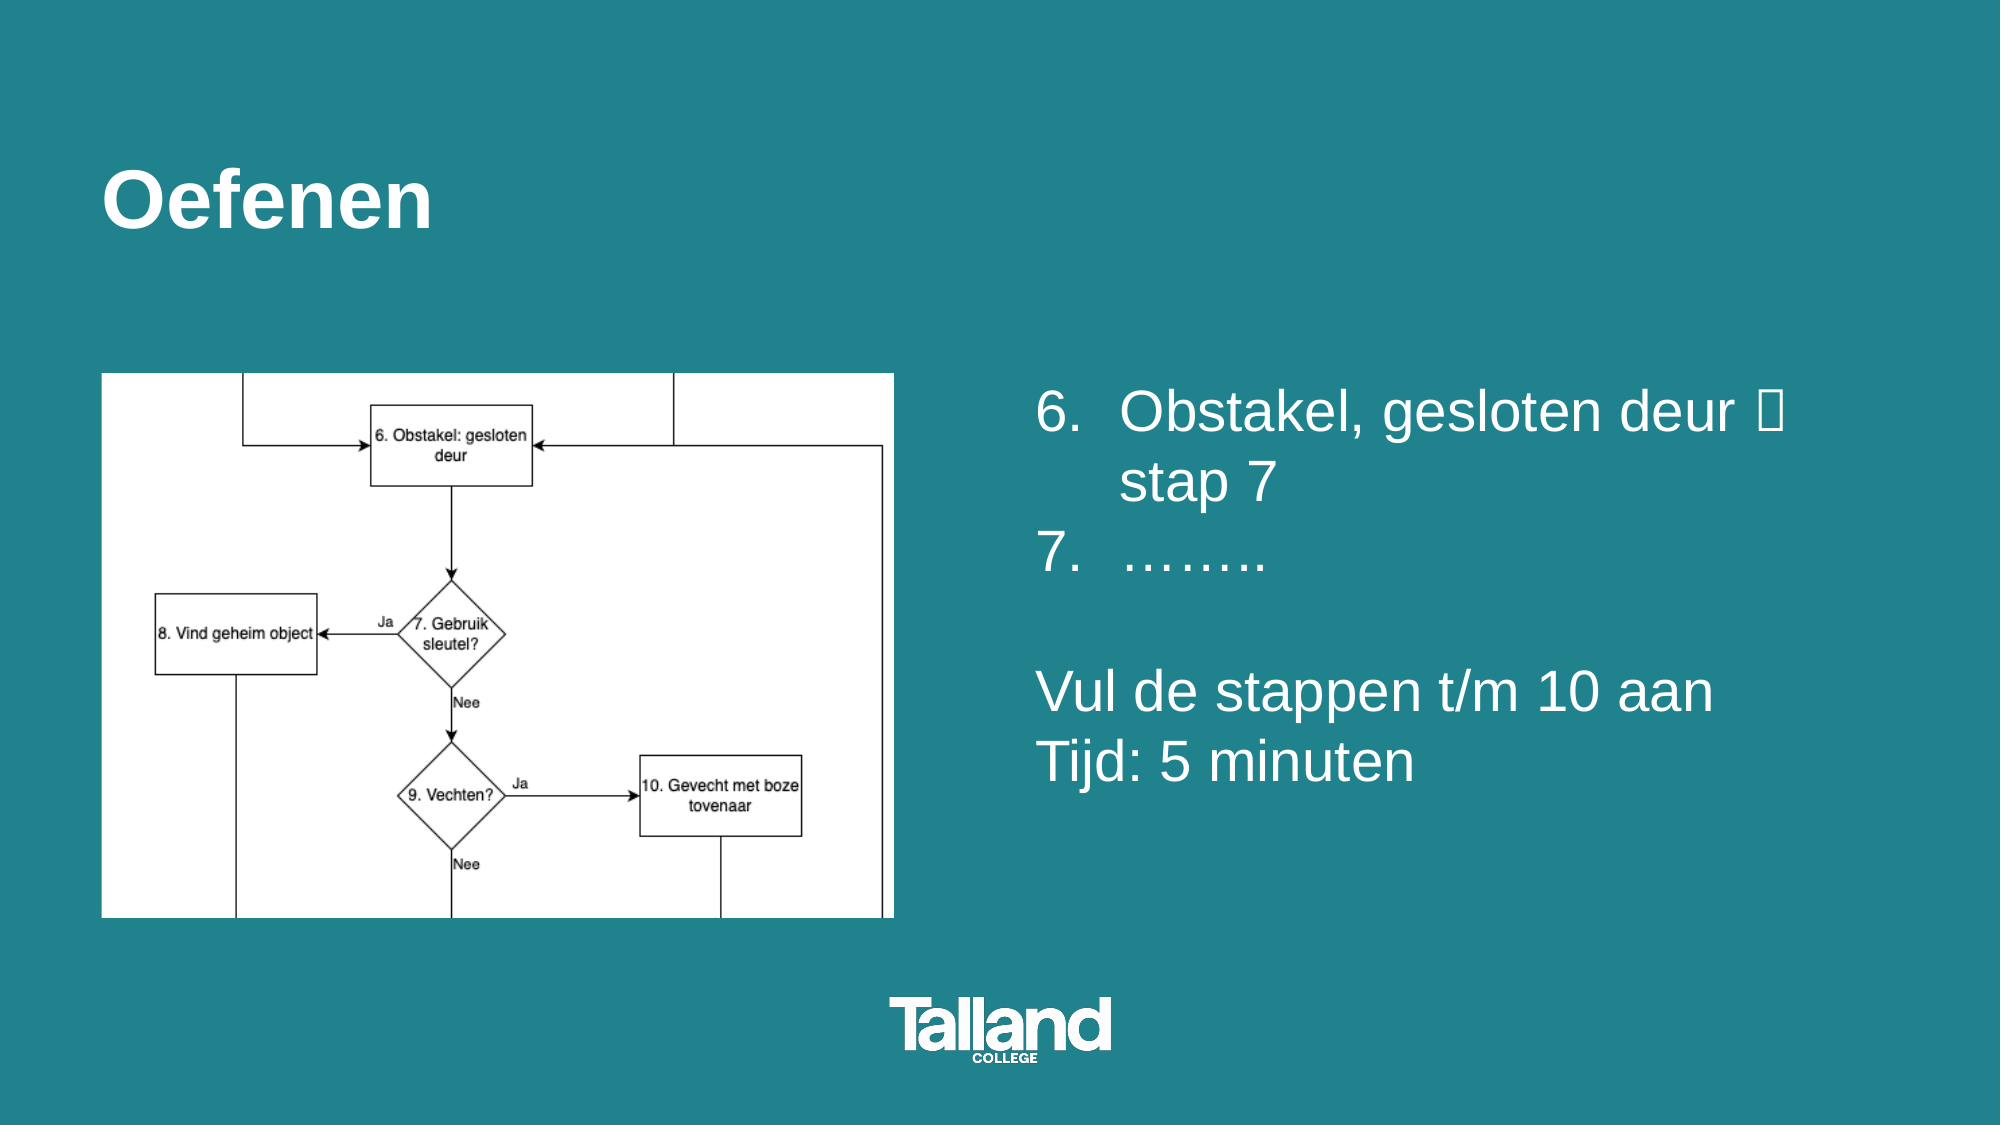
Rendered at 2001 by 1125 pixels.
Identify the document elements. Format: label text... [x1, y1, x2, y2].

picture [867, 976, 1133, 1084]
title Oefenen [101, 156, 1898, 346]
picture [101, 373, 895, 918]
list Obstakel, gesloten deur  stap 7 …….. Vul de stappen t/m 10 aan Tijd: 5 minuten [1035, 373, 1898, 900]
